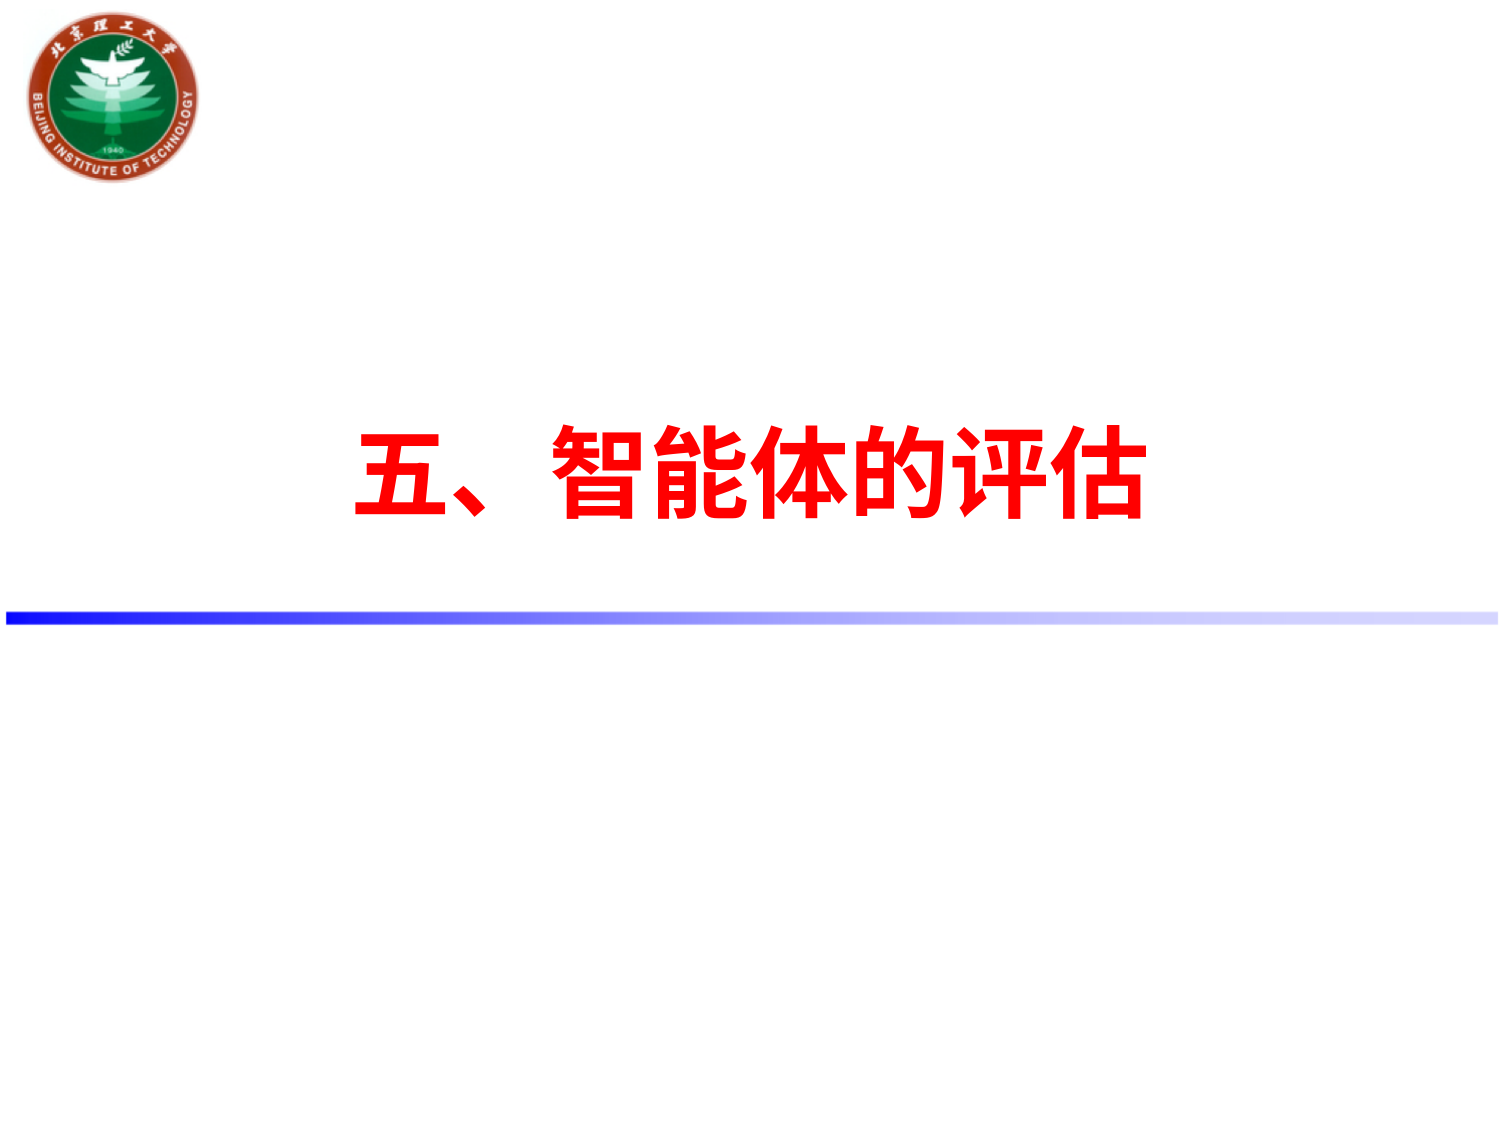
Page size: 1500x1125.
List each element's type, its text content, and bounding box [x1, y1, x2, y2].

picture [23, 9, 202, 187]
title 五、智能体的评估 [112, 349, 1388, 591]
picture [0, 597, 1500, 633]
